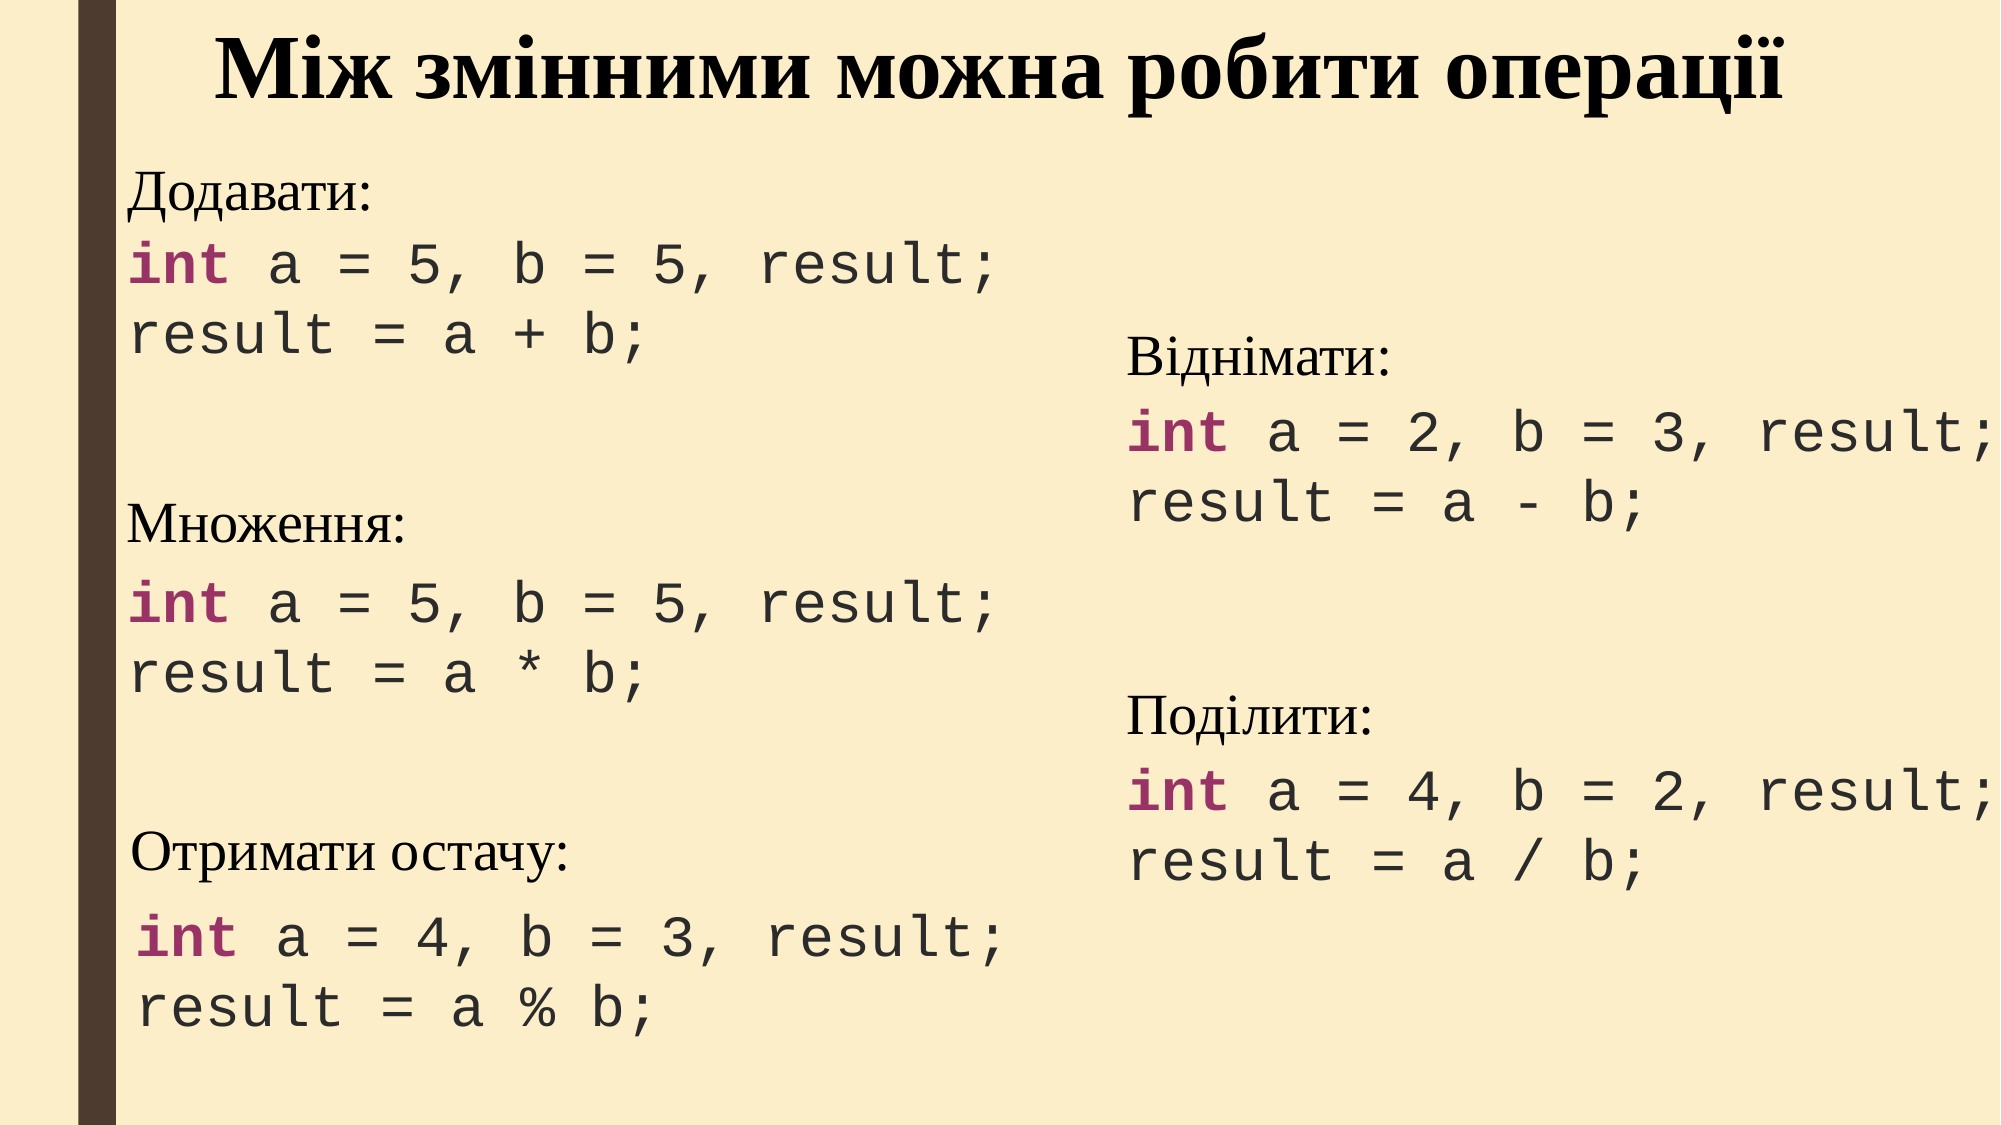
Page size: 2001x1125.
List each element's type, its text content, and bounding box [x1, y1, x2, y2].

text_box Додавати: [112, 145, 644, 218]
text_box Отримати остачу: [115, 805, 613, 890]
text_box int a = 5, b = 5, result; result = a * b; [112, 557, 1034, 712]
text_box Віднімати: [1111, 309, 1454, 385]
text_box int a = 4, b = 3, result; result = a % b; [120, 890, 1026, 1046]
text_box Множення: [112, 476, 455, 557]
text_box Поділити: [1111, 668, 1454, 744]
text_box int a = 5, b = 5, result; result = a + b; [112, 218, 1112, 373]
text_box int a = 4, b = 2, result; result = a / b; [1111, 744, 2000, 900]
text_box Між змінними можна робити операції [0, 0, 2000, 125]
text_box int a = 2, b = 3, result; result = a - b; [1111, 385, 2000, 541]
